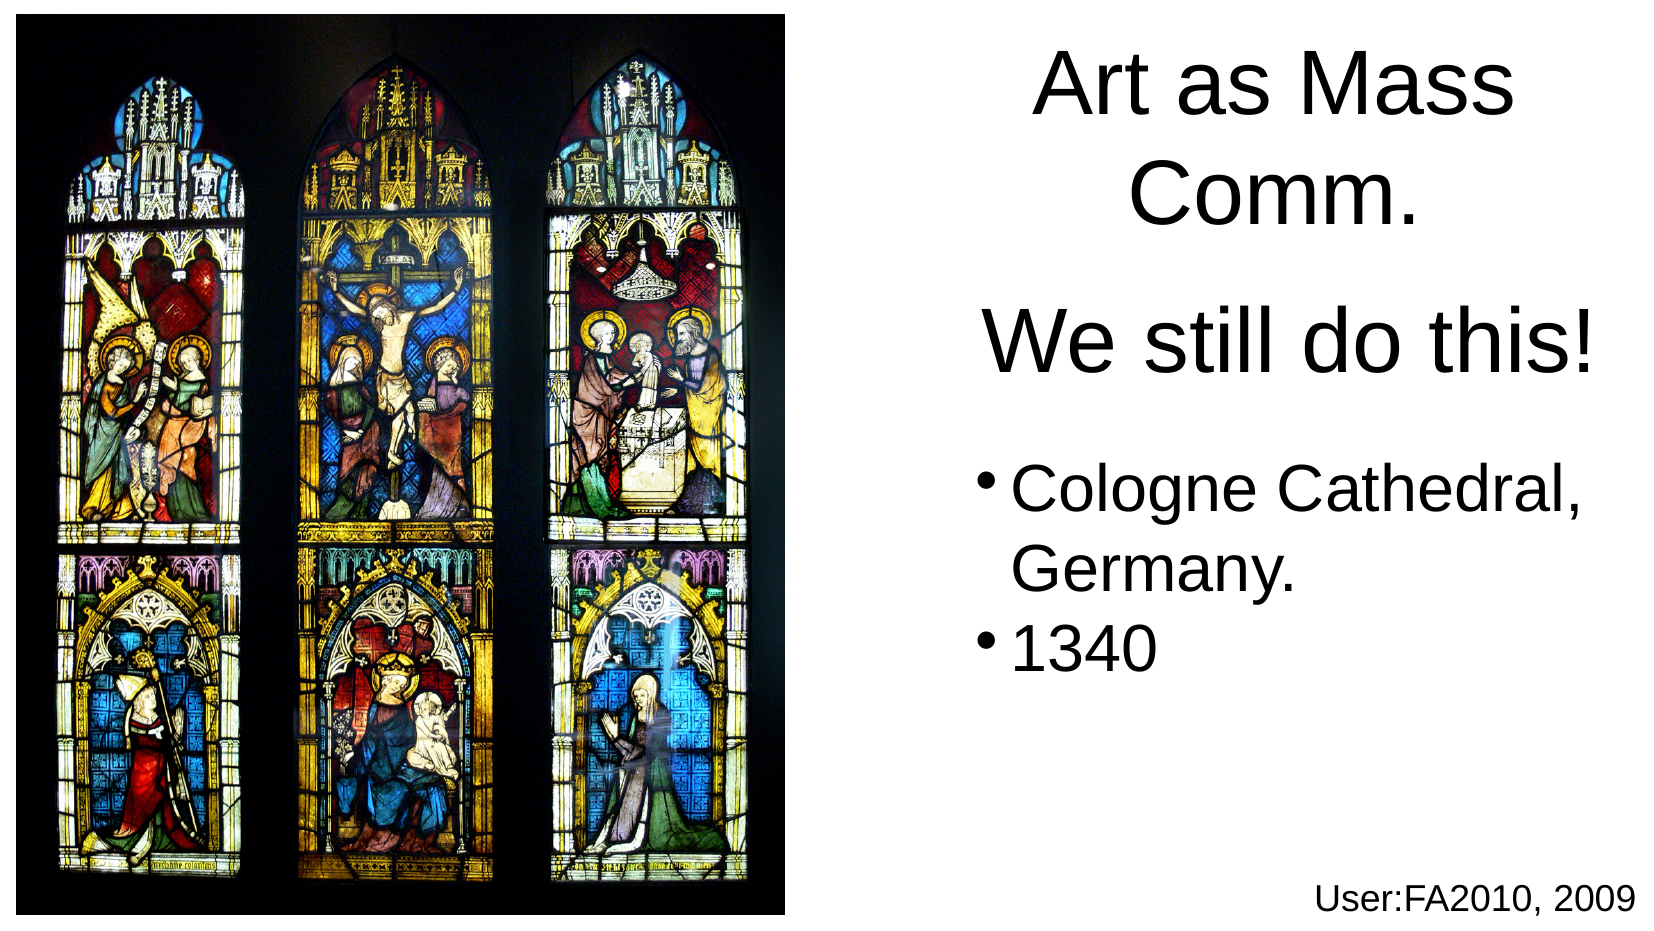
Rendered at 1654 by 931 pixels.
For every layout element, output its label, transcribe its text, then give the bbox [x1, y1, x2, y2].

text_box Art as Mass Comm. [915, 29, 1635, 235]
text_box User:FA2010, 2009 [1299, 866, 1654, 924]
text_box We still do this! [944, 285, 1635, 388]
picture [15, 14, 785, 916]
text_box Cologne Cathedral, Germany. 1340 [975, 444, 1620, 867]
